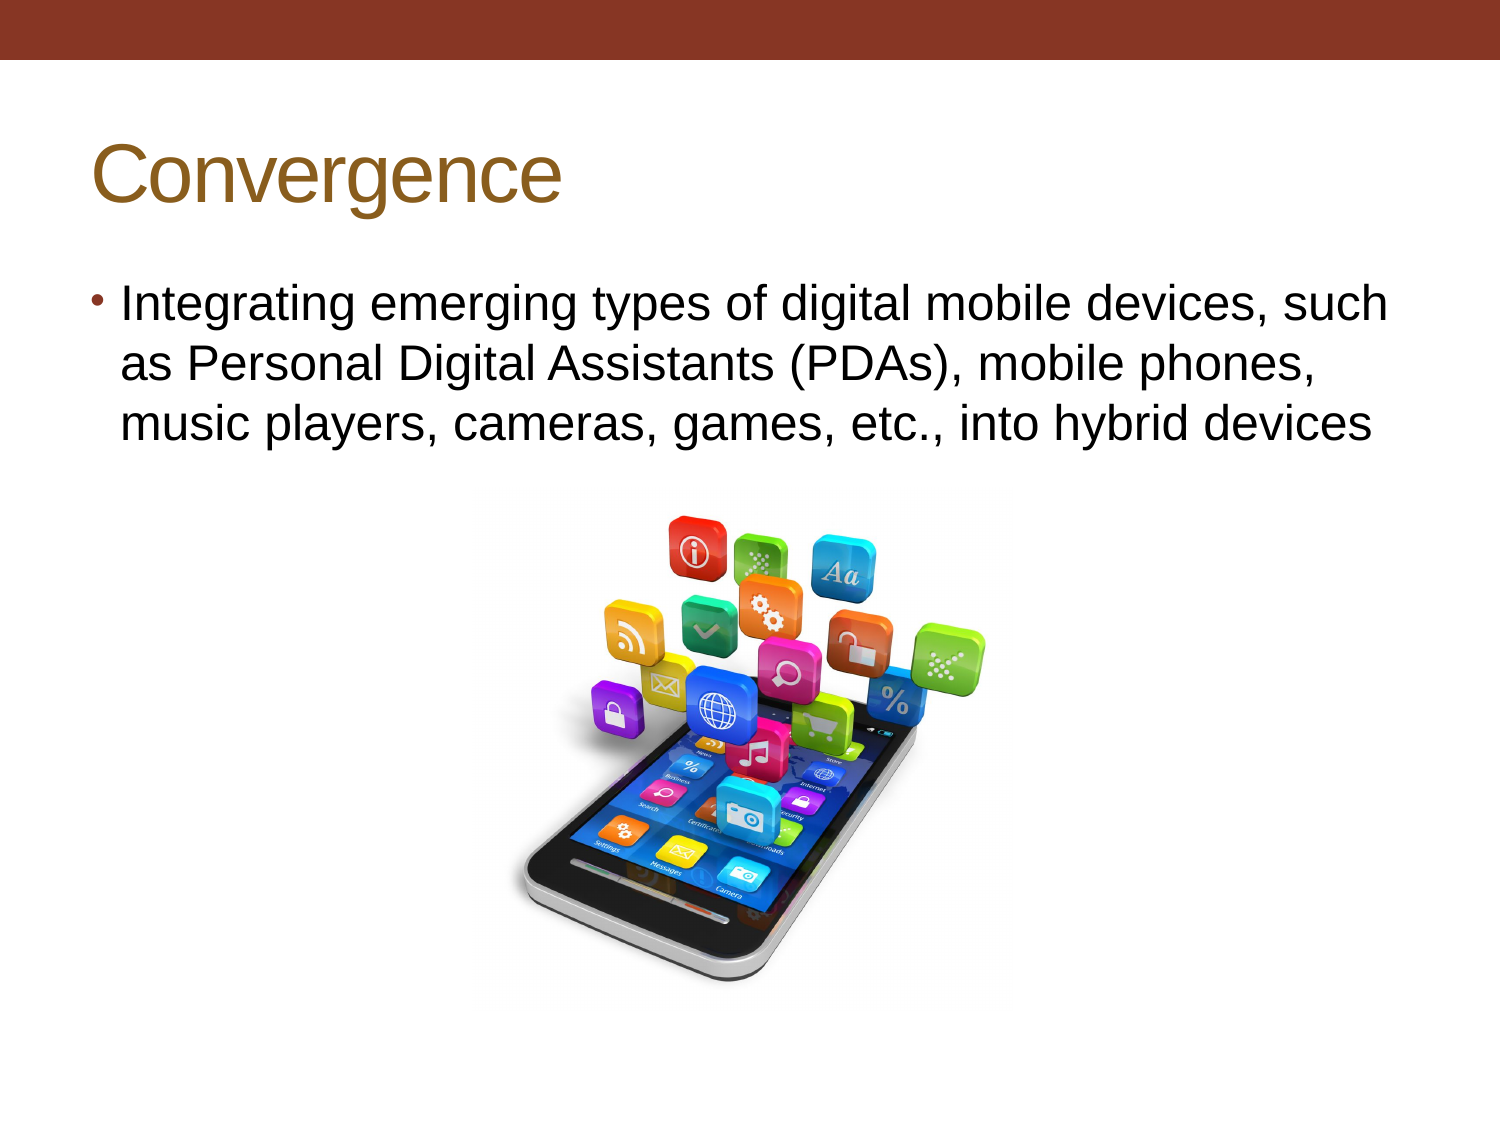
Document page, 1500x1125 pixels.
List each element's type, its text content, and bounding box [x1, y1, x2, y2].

title Convergence [75, 87, 1425, 250]
picture [472, 487, 1014, 1011]
list Integrating emerging types of digital mobile devices, such as Personal Digital Assistants (PDAs), mobile phones, music players, cameras, games, etc., into hybrid devices [75, 262, 1425, 1063]
